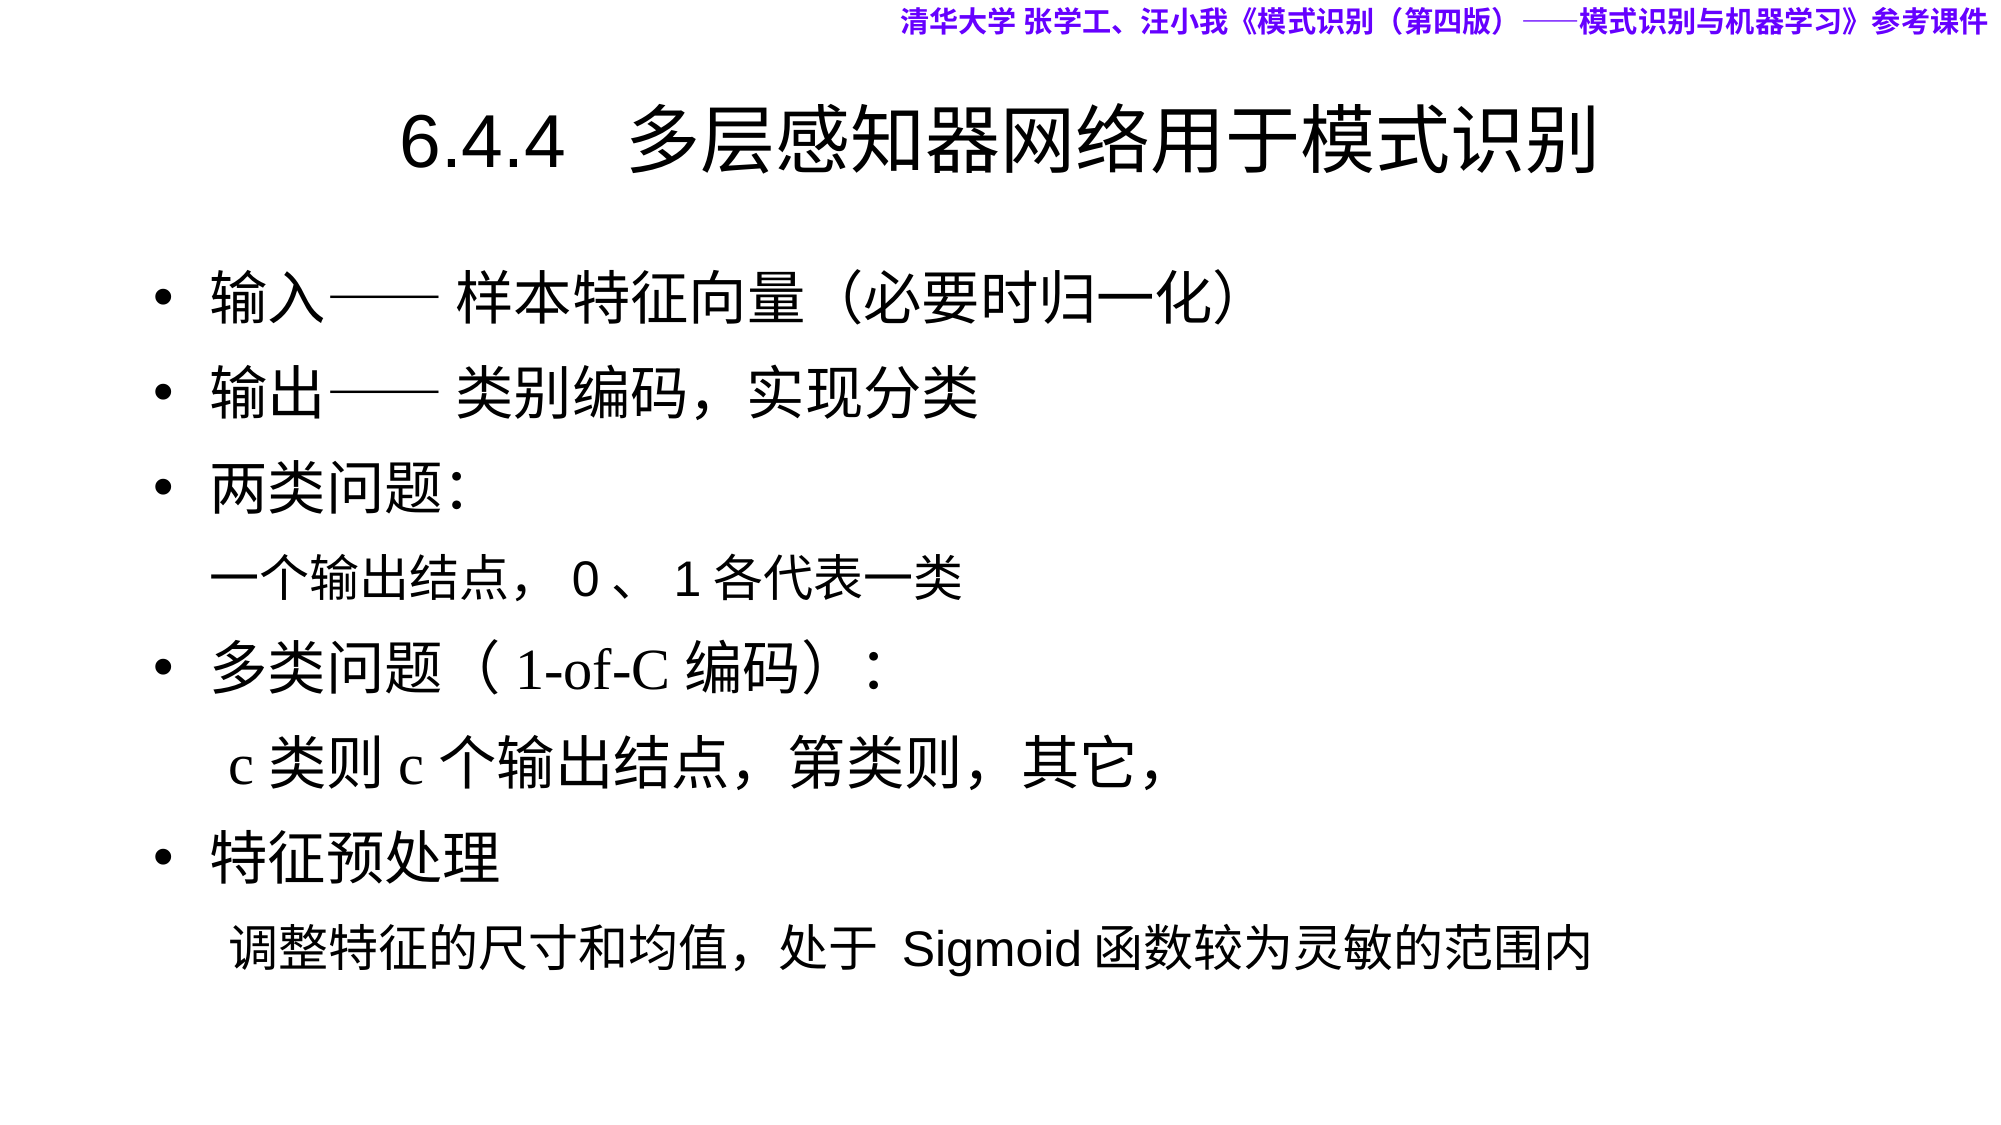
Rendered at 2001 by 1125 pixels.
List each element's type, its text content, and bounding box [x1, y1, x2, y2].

text_box 清华大学 张学工、汪小我《模式识别（第四版）——模式识别与机器学习》参考课件 [546, 3, 2000, 46]
title 6.4.4 多层感知器网络用于模式识别 [220, 66, 1780, 209]
